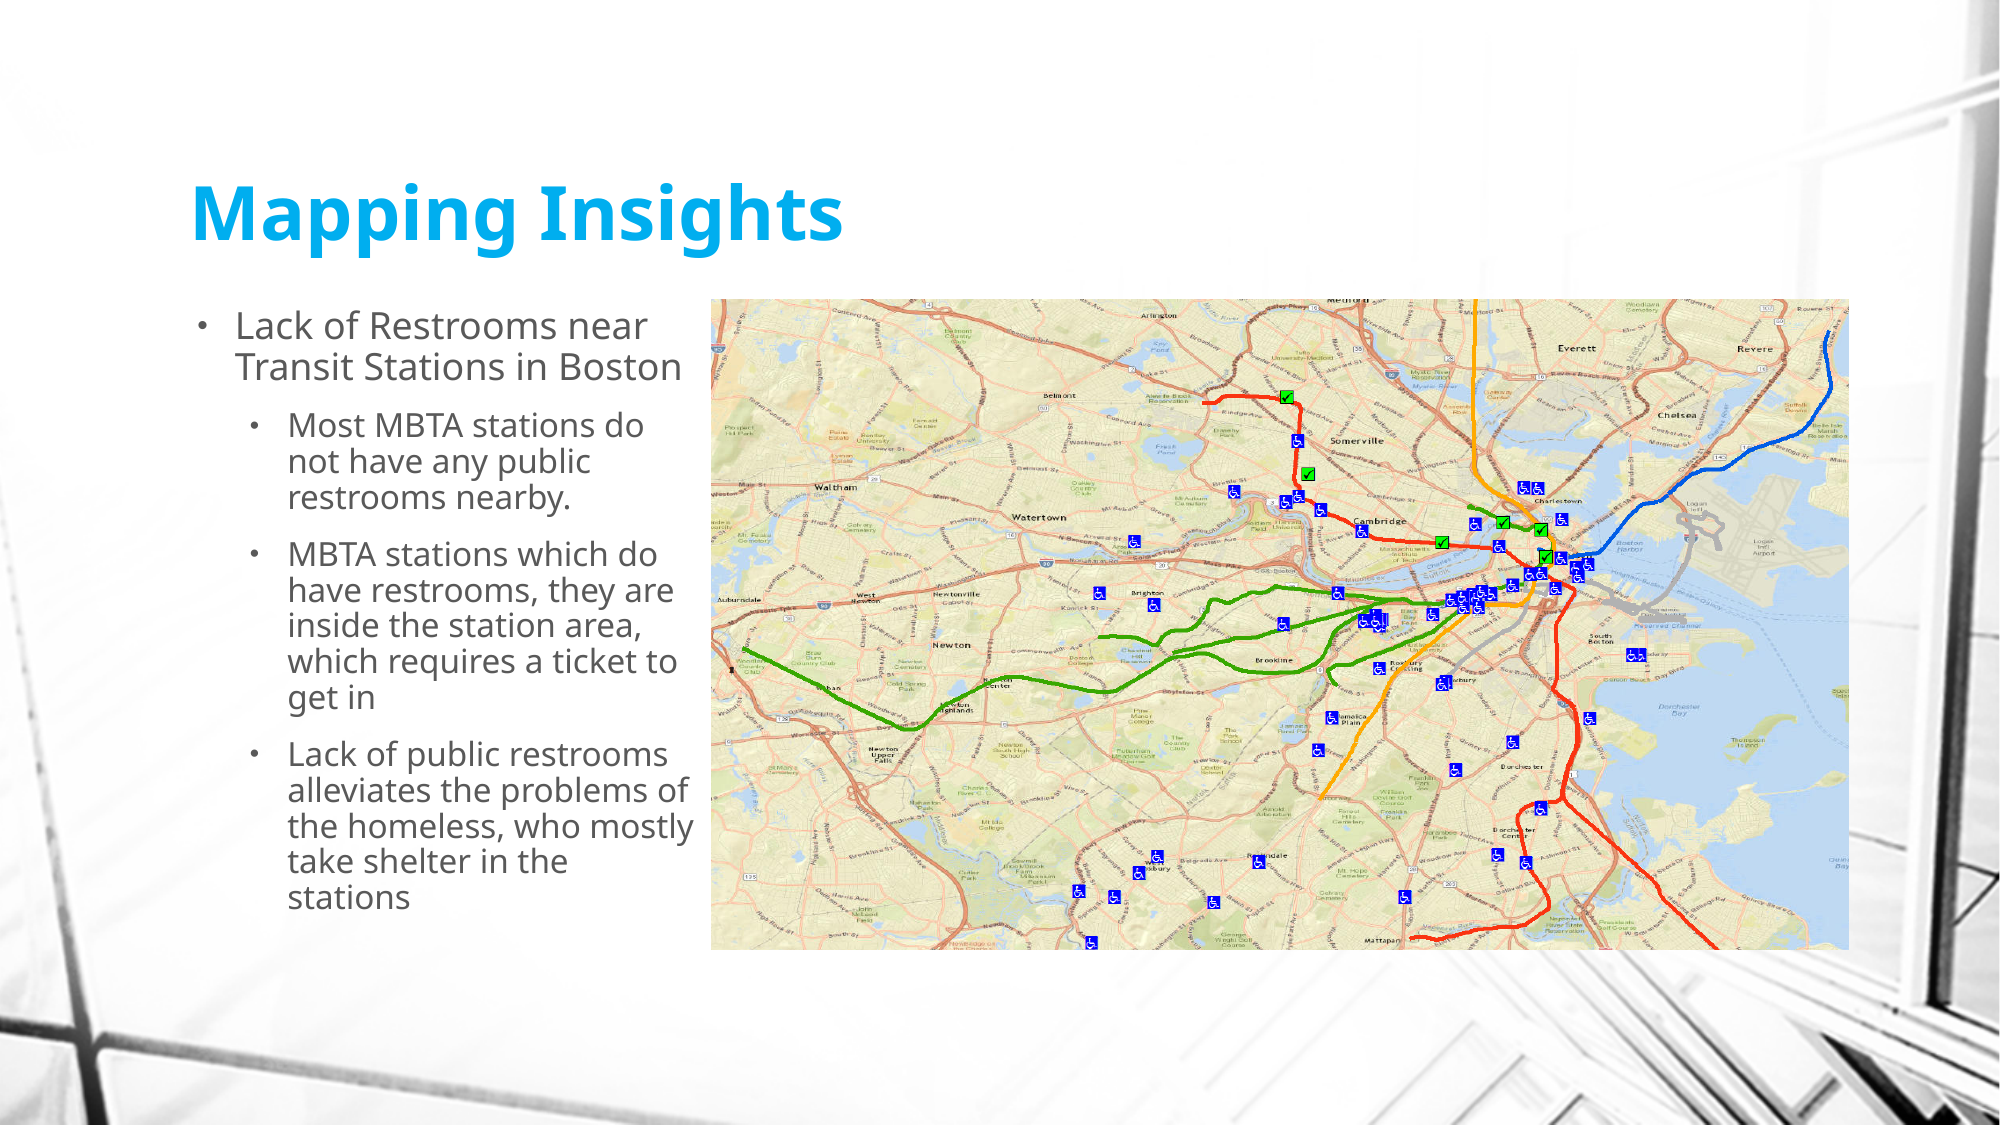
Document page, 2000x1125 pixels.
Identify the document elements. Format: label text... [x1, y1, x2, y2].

list Lack of Restrooms near Transit Stations in Boston Most MBTA stations do not have any public restrooms nearby. MBTA stations which do have restrooms, they are inside the station area, which requires a ticket to get in Lack of public restrooms alleviates the problems of the homeless, who mostly take shelter in the stations [174, 299, 712, 988]
picture [0, 0, 2000, 1125]
title Mapping Insights [174, 87, 1600, 263]
